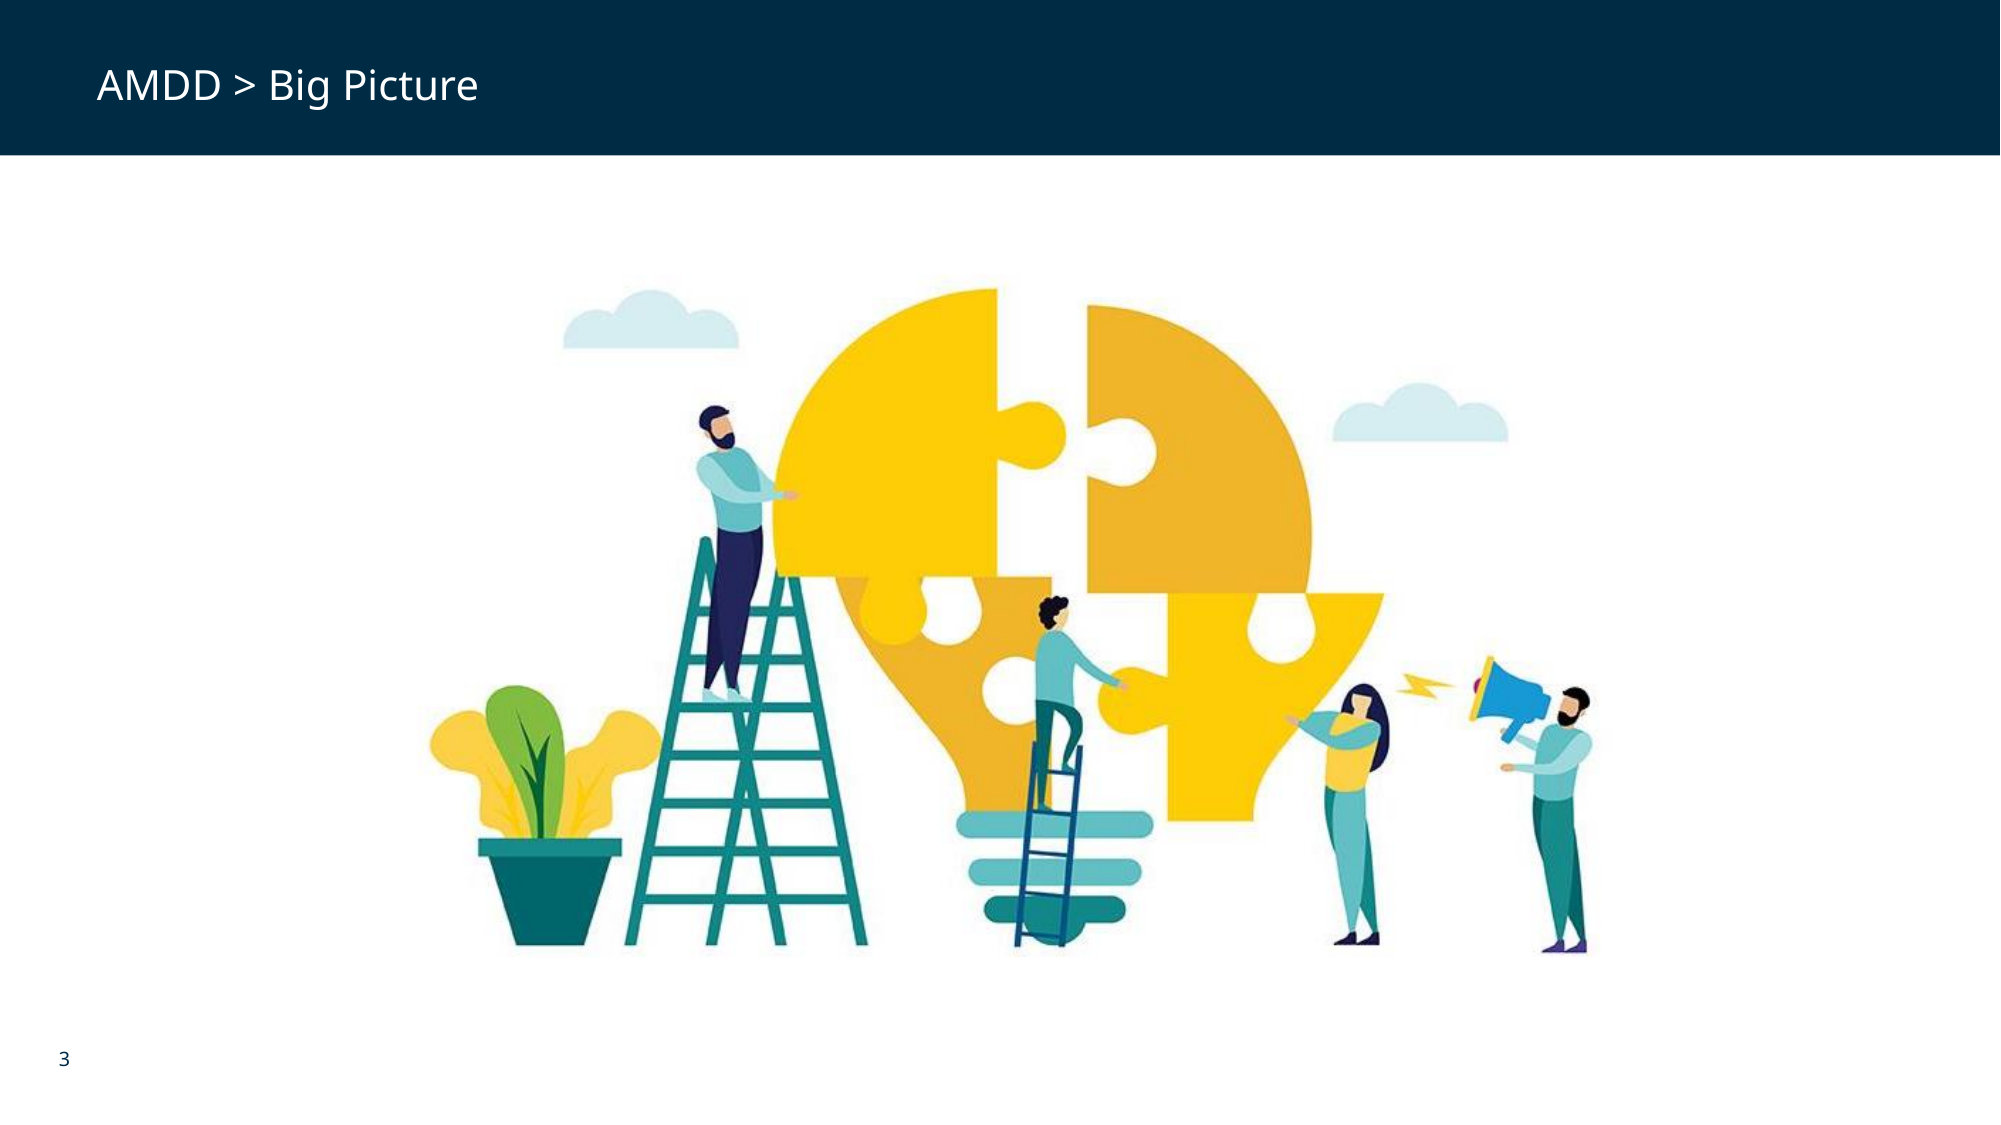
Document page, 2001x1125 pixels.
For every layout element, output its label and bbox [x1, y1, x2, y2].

text_box [0, 0, 2000, 156]
picture [305, 207, 1695, 988]
